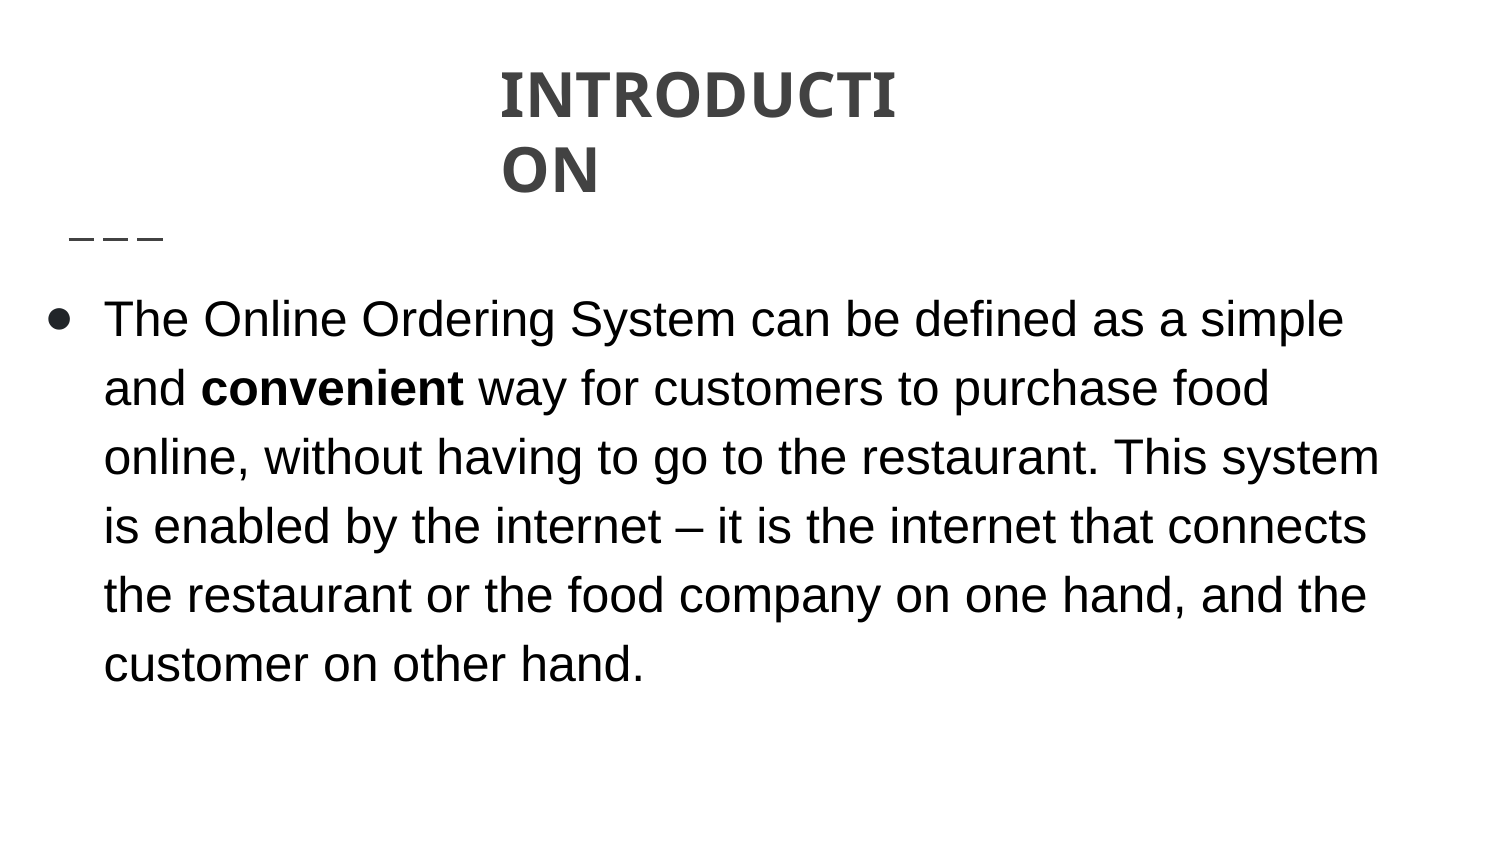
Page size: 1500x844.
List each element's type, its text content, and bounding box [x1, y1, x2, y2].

text_box INTRODUCTION [485, 40, 914, 256]
text_box The Online Ordering System can be defined as a simple and convenient way for customers to purchase food online, without having to go to the restaurant. This system is enabled by the internet – it is the internet that connects the restaurant or the food company on one hand, and the customer on other hand. [13, 262, 1436, 707]
